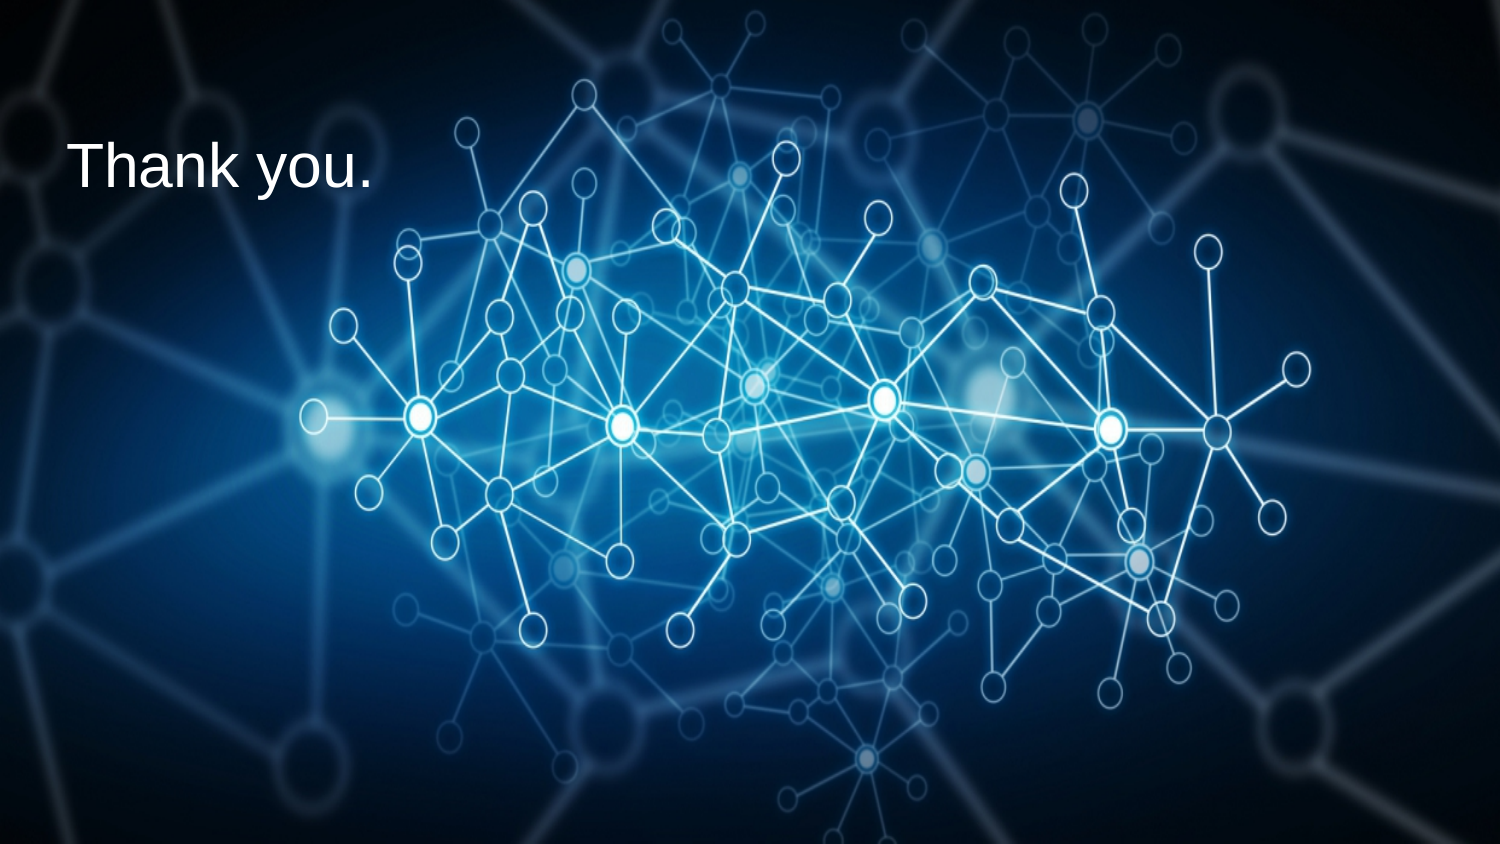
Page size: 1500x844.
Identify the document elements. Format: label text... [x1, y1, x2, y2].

title Thank you. [51, 91, 512, 216]
picture [0, 0, 1500, 844]
